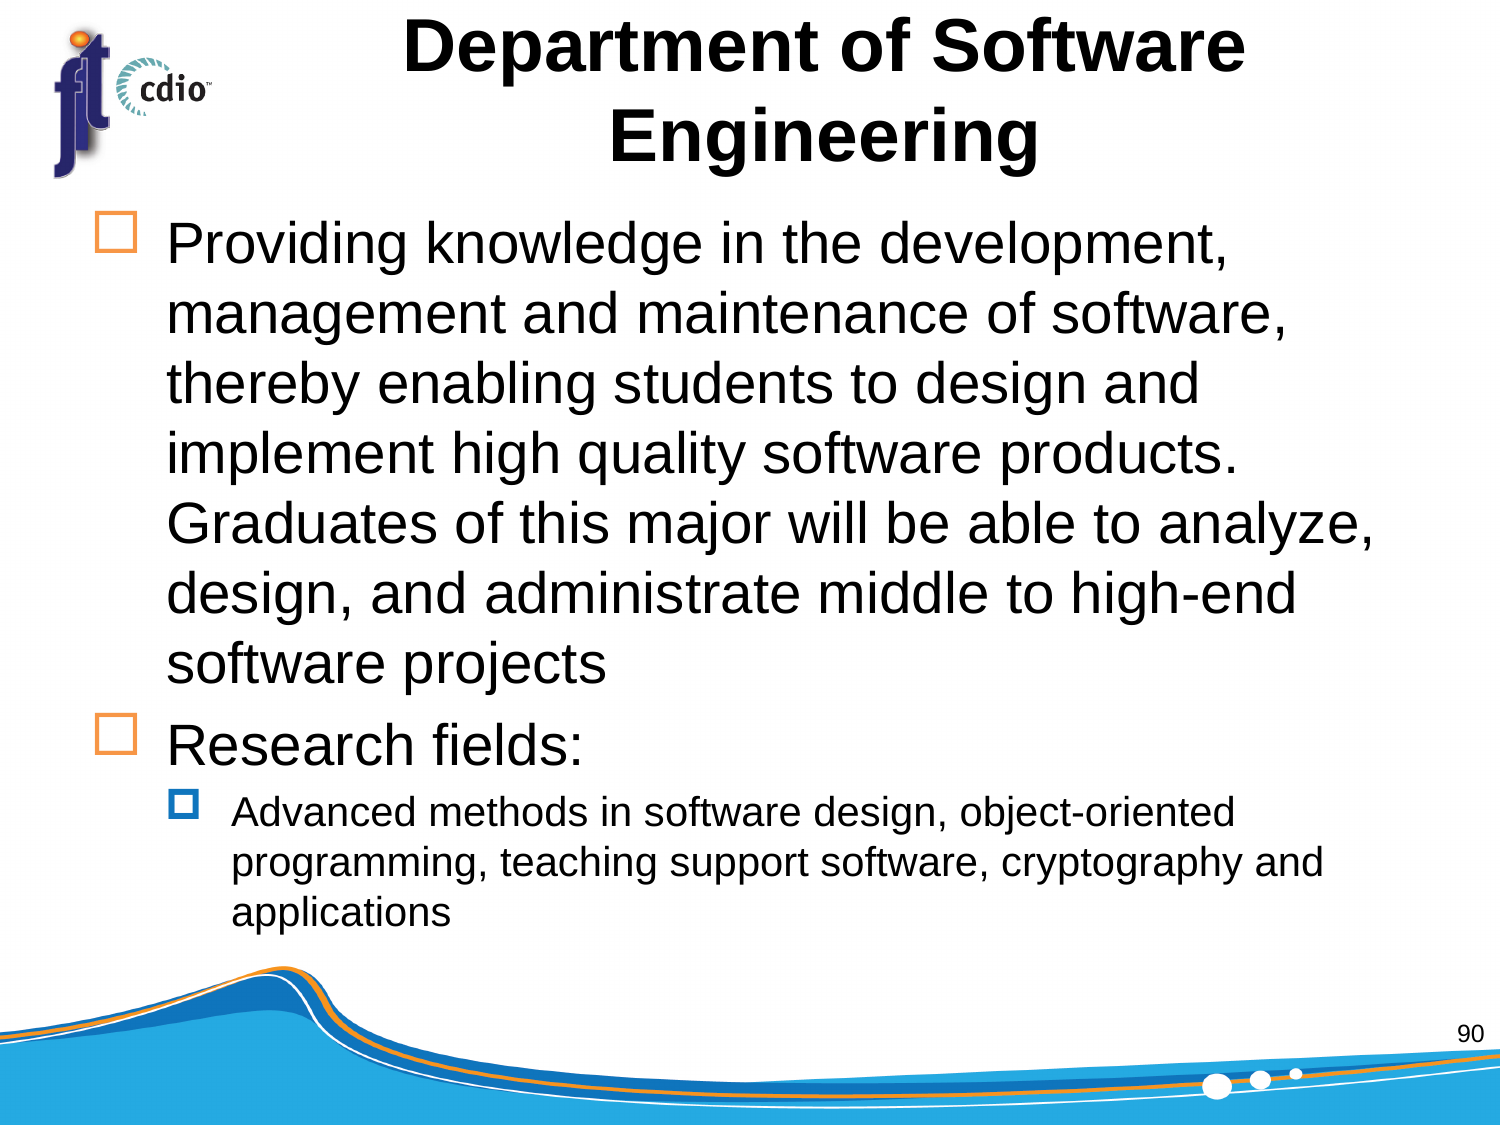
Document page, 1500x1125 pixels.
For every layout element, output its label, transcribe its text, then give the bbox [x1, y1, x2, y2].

picture [0, 0, 1500, 1125]
list Providing knowledge in the development, management and maintenance of software, thereby enabling students to design and implement high quality software products. Graduates of this major will be able to analyze, design, and administrate middle to high-end software projects Research fields: Advanced methods in software design, object-oriented programming, teaching support software, cryptography and applications [75, 197, 1425, 977]
slide_number 90 [1149, 1002, 1500, 1063]
title Department of Software Engineering [226, 6, 1425, 166]
